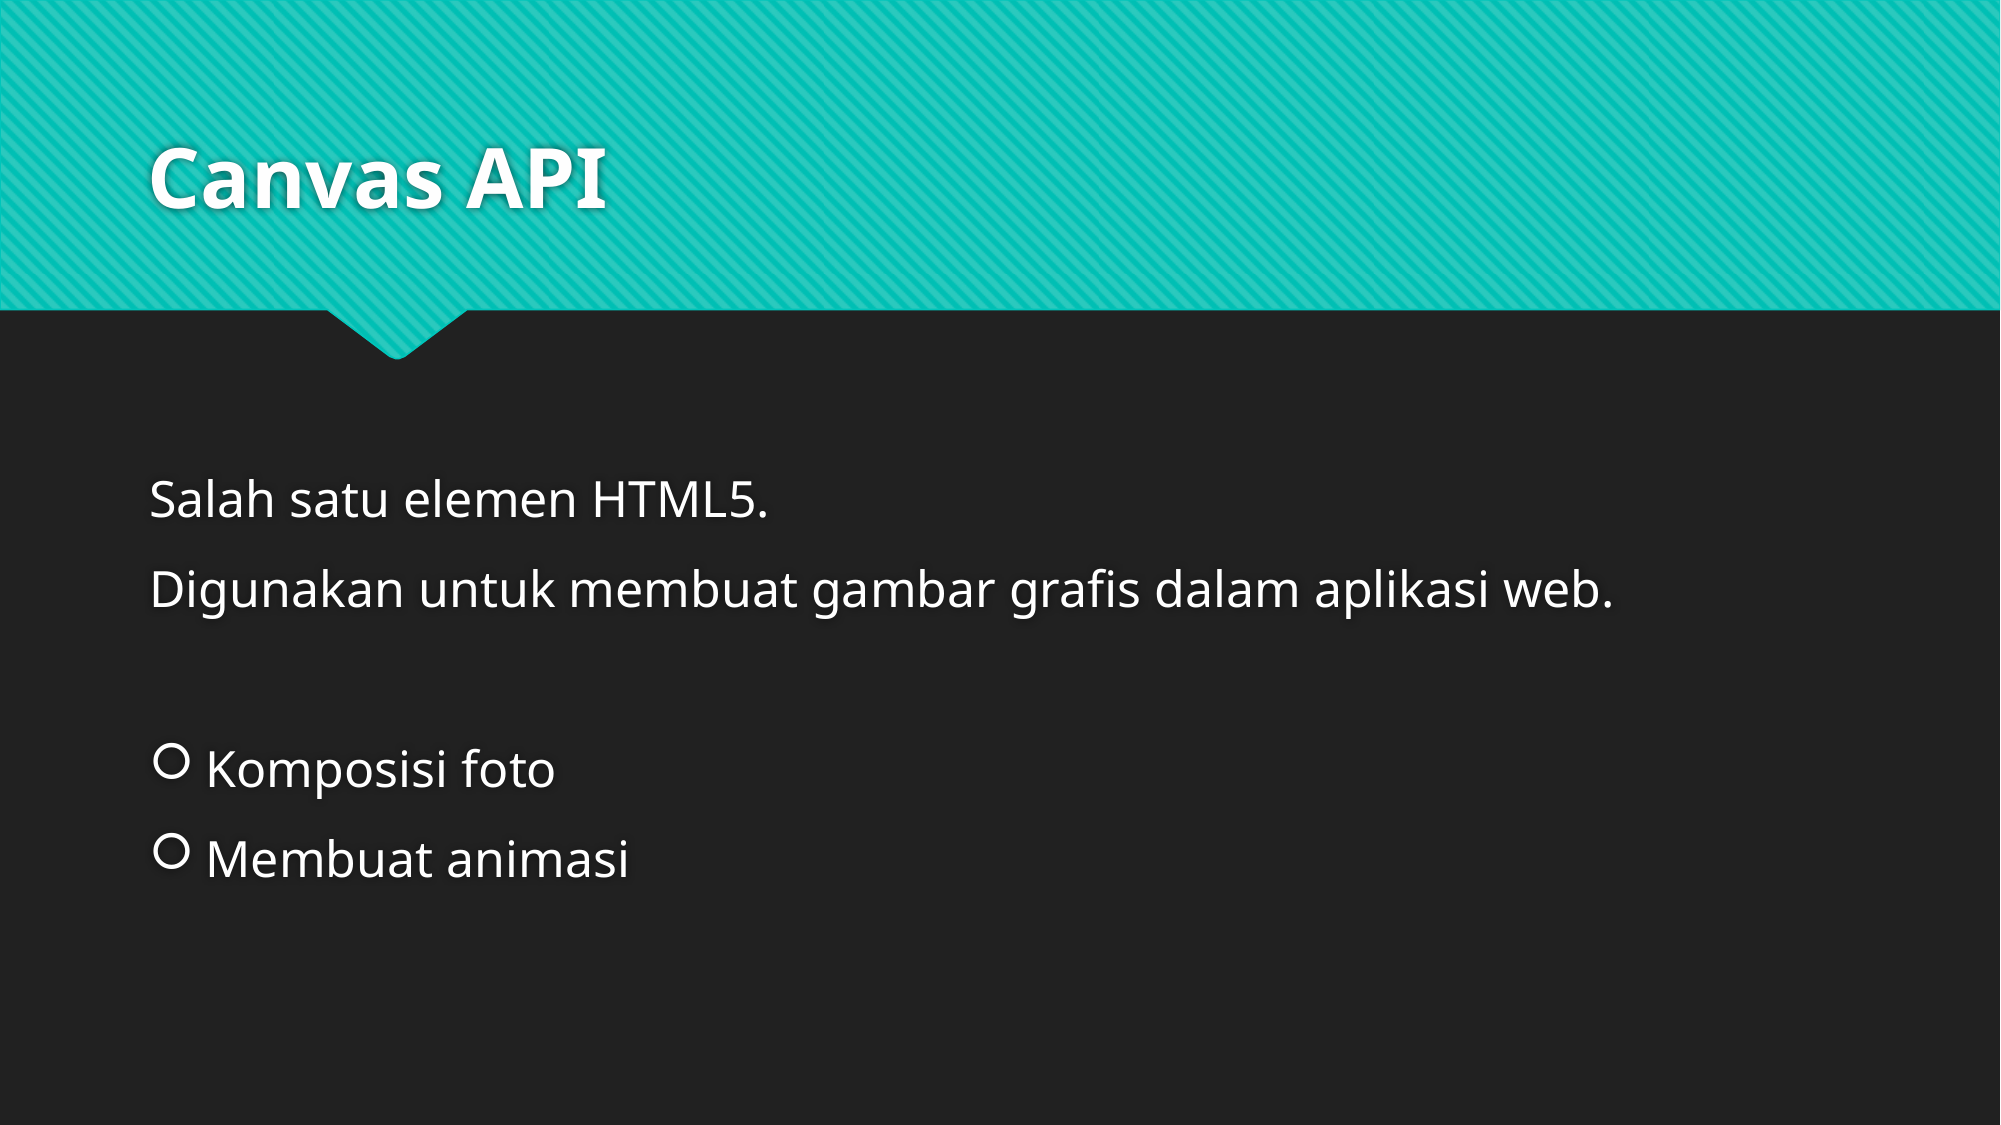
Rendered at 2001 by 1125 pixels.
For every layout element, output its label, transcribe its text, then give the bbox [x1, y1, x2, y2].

list Salah satu elemen HTML5. Digunakan untuk membuat gambar grafis dalam aplikasi web. Komposisi foto Membuat animasi [134, 364, 1866, 962]
title Canvas API [132, 73, 1868, 233]
